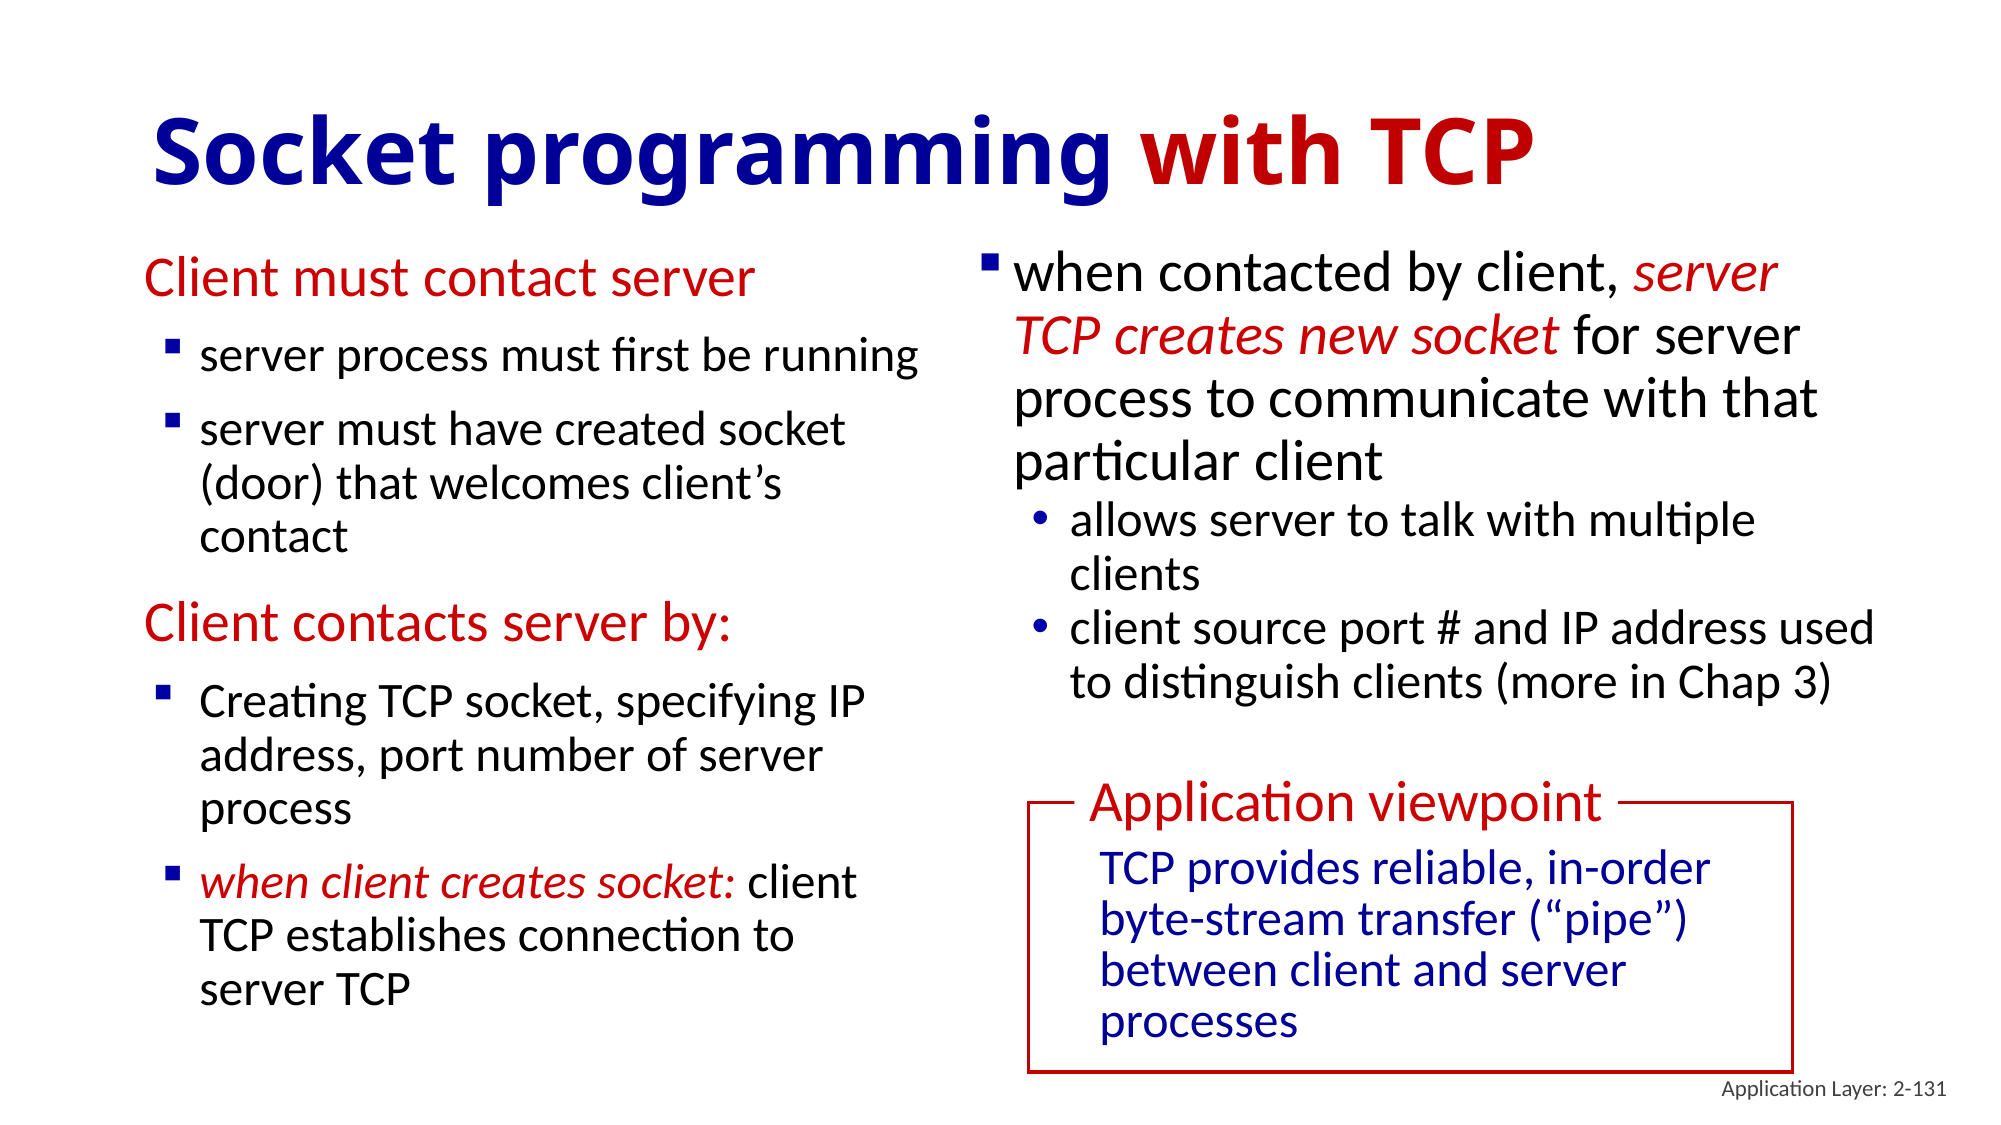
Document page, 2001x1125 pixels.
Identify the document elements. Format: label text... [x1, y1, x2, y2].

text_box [1028, 754, 1793, 1073]
slide_number Application Layer: 2-131 [1512, 1056, 1963, 1117]
list Client must contact server server process must first be running server must have created socket (door) that welcomes client’s contact Client contacts server by: Creating TCP socket, specifying IP address, port number of server process when client creates socket: client TCP establishes connection to server TCP [108, 238, 941, 1074]
text_box when contacted by client, server TCP creates new socket for server process to communicate with that particular client allows server to talk with multiple clients client source port # and IP address used to distinguish clients (more in Chap 3) [940, 234, 1892, 727]
title Socket programming with TCP [137, 74, 1863, 221]
